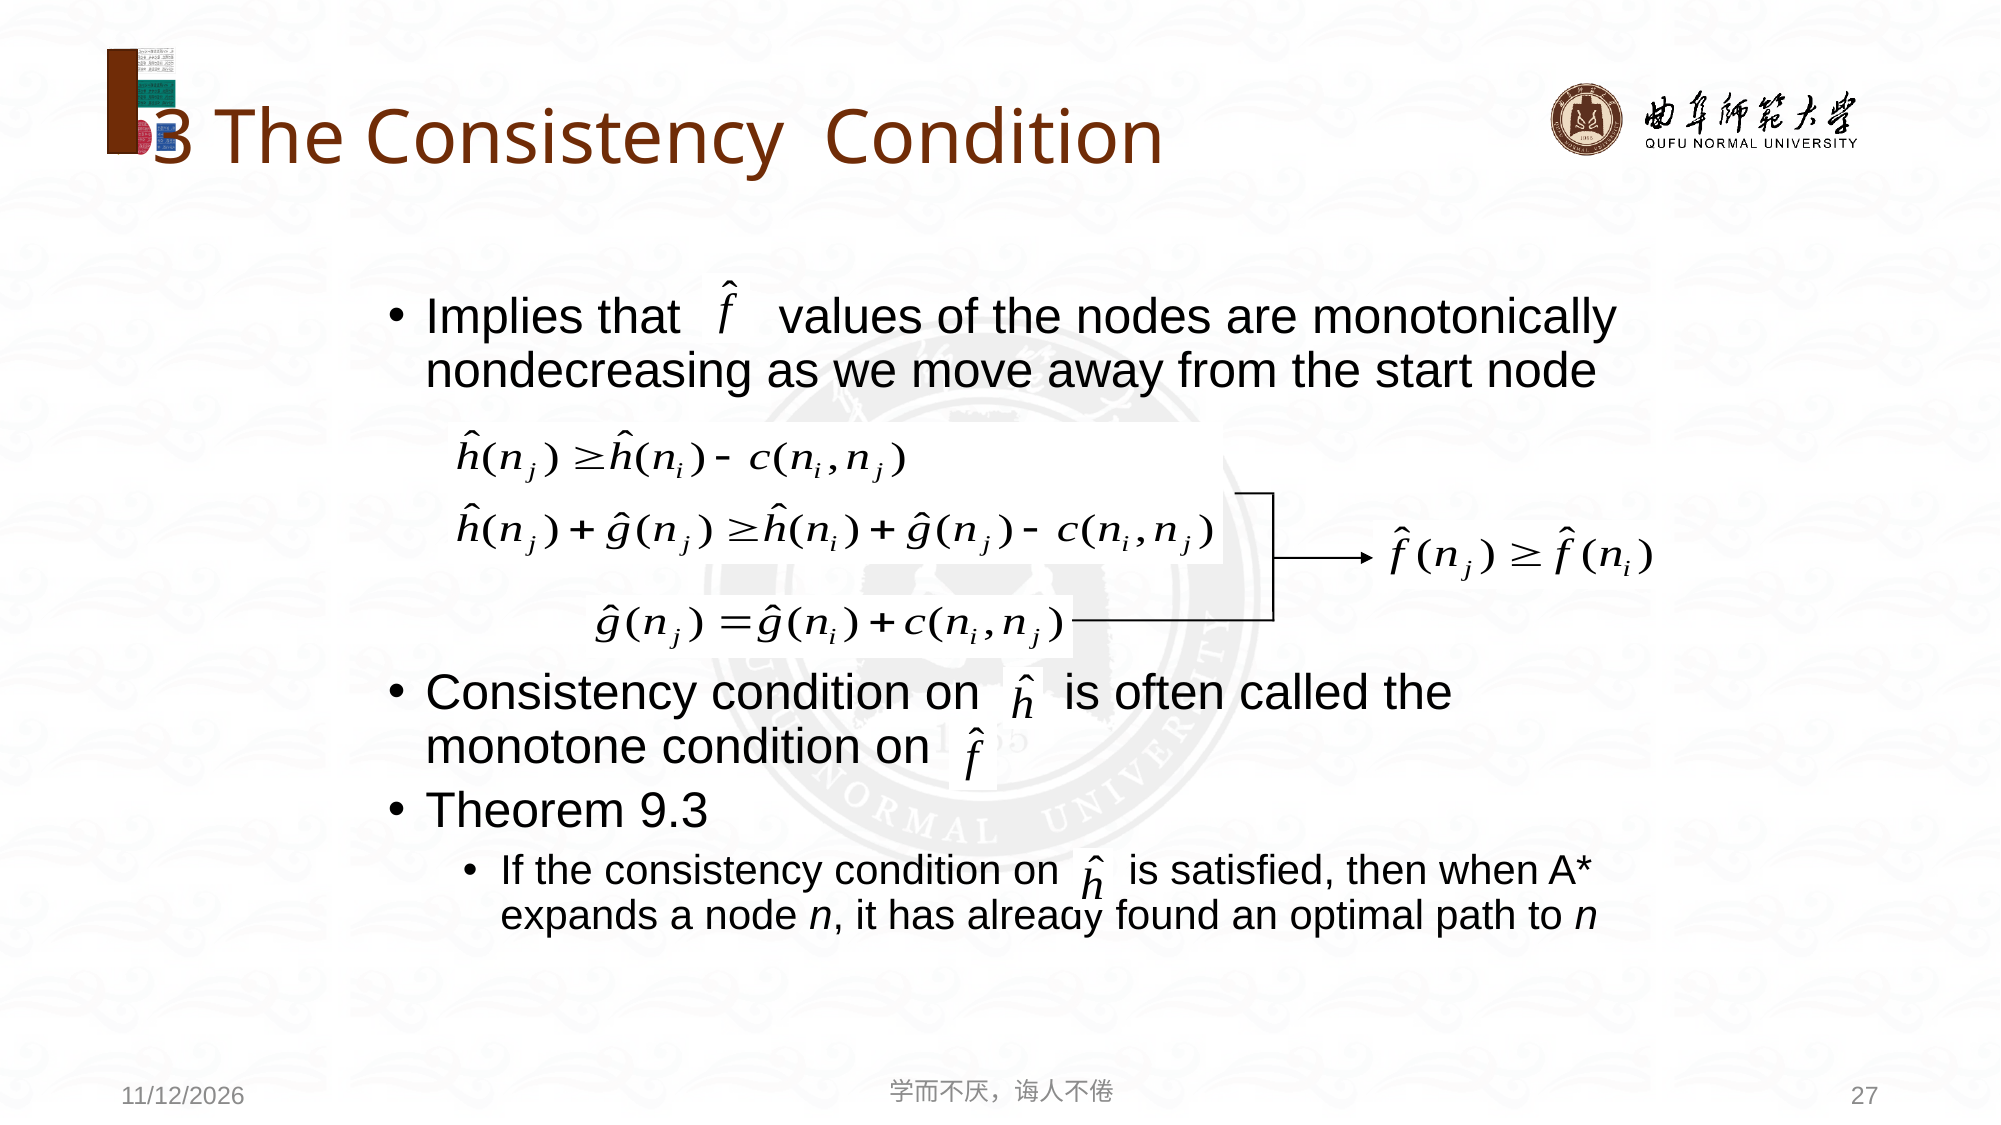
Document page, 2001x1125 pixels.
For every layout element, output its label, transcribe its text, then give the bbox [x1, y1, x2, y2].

text_box Implies that values of the nodes are monotonically nondecreasing as we move away from the start node Consistency condition on is often called the monotone condition on Theorem 9.3 If the consistency condition on is satisfied, then when A* expands a node n, it has already found an optimal path to n [298, 282, 1674, 1071]
slide_number 27 [1443, 1065, 1894, 1125]
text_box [585, 595, 1074, 658]
picture [108, 46, 176, 90]
title 3 The Consistency Condition [137, 90, 1575, 189]
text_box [949, 720, 997, 790]
footer 学而不厌，诲人不倦 [664, 1071, 1340, 1124]
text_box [1073, 847, 1113, 911]
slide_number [106, 1065, 557, 1125]
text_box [1373, 520, 1661, 590]
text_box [1003, 666, 1043, 730]
picture [1543, 75, 1894, 158]
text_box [448, 422, 1224, 565]
picture [117, 154, 137, 160]
text_box [1273, 551, 1373, 565]
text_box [702, 272, 750, 343]
